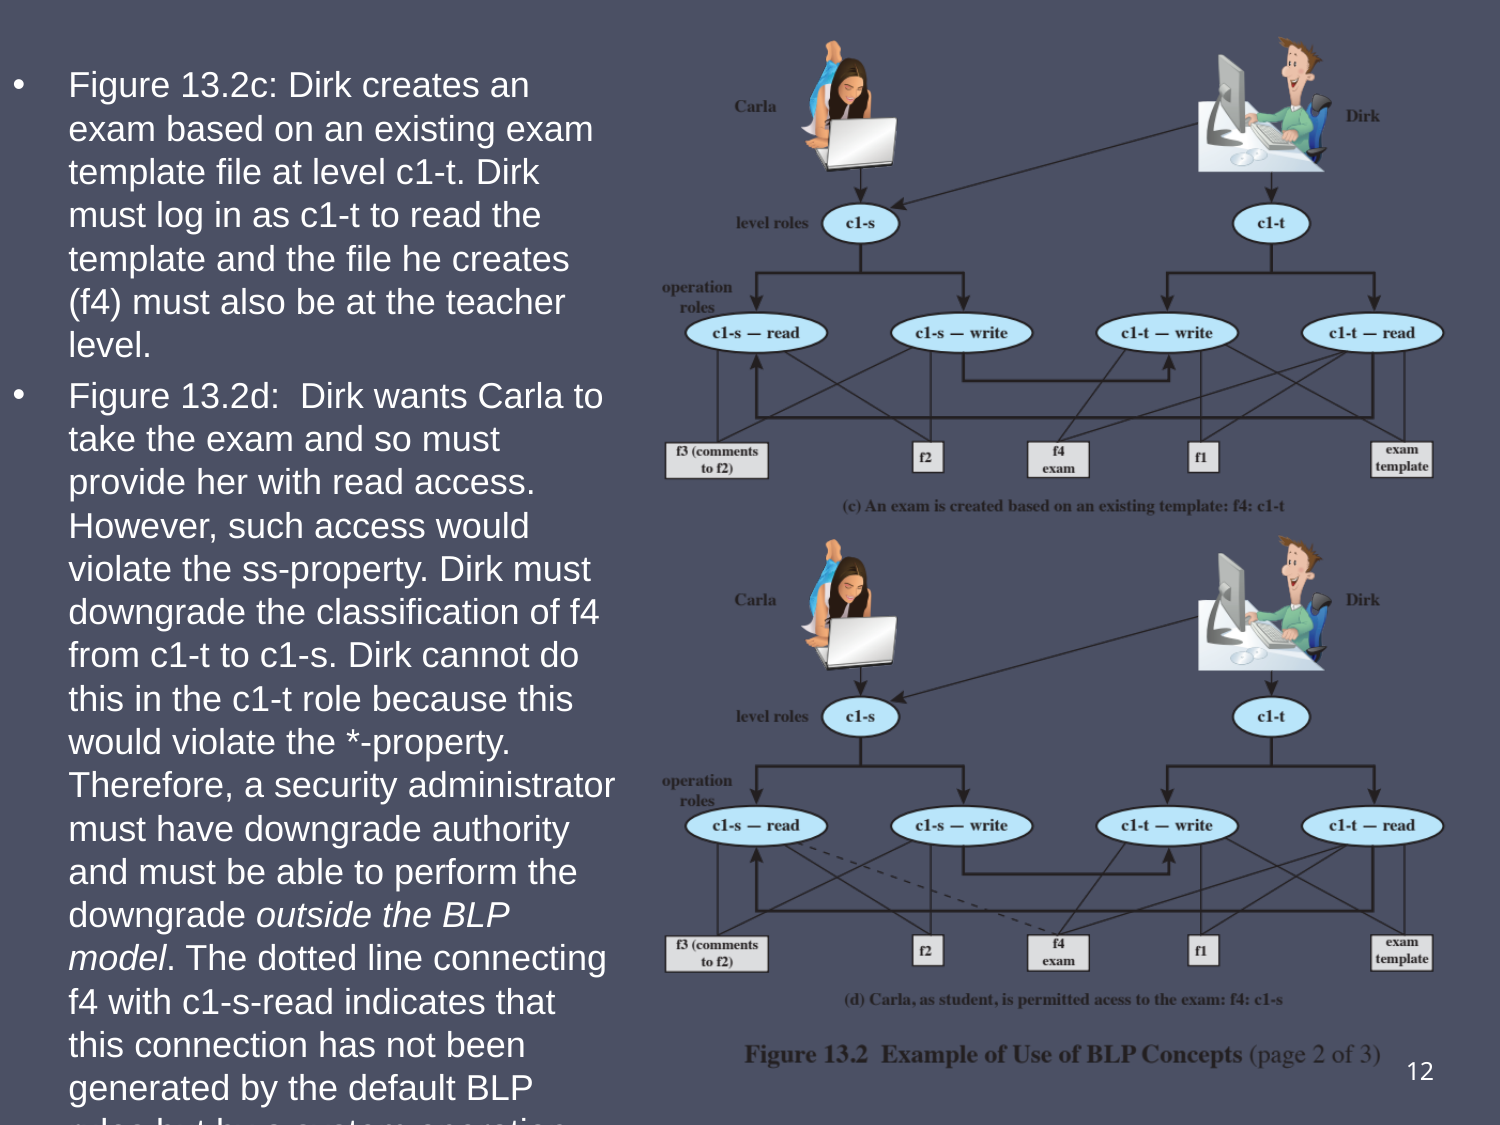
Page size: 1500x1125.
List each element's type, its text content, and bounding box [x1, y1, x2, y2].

text_box Figure 13.2c: Dirk creates an exam based on an existing exam template file at level c1-t. Dirk must log in as c1-t to read the template and the file he creates (f4) must also be at the teacher level. Figure 13.2d: Dirk wants Carla to take the exam and so must provide her with read access. However, such access would violate the ss-property. Dirk must downgrade the classification of f4 from c1-t to c1-s. Dirk cannot do this in the c1-t role because this would violate the *-property. Therefore, a security administrator must have downgrade authority and must be able to perform the downgrade outside the BLP model. The dotted line connecting f4 with c1-s-read indicates that this connection has not been generated by the default BLP rules but by a system operation. [0, 54, 625, 1125]
picture [630, 5, 1500, 1125]
